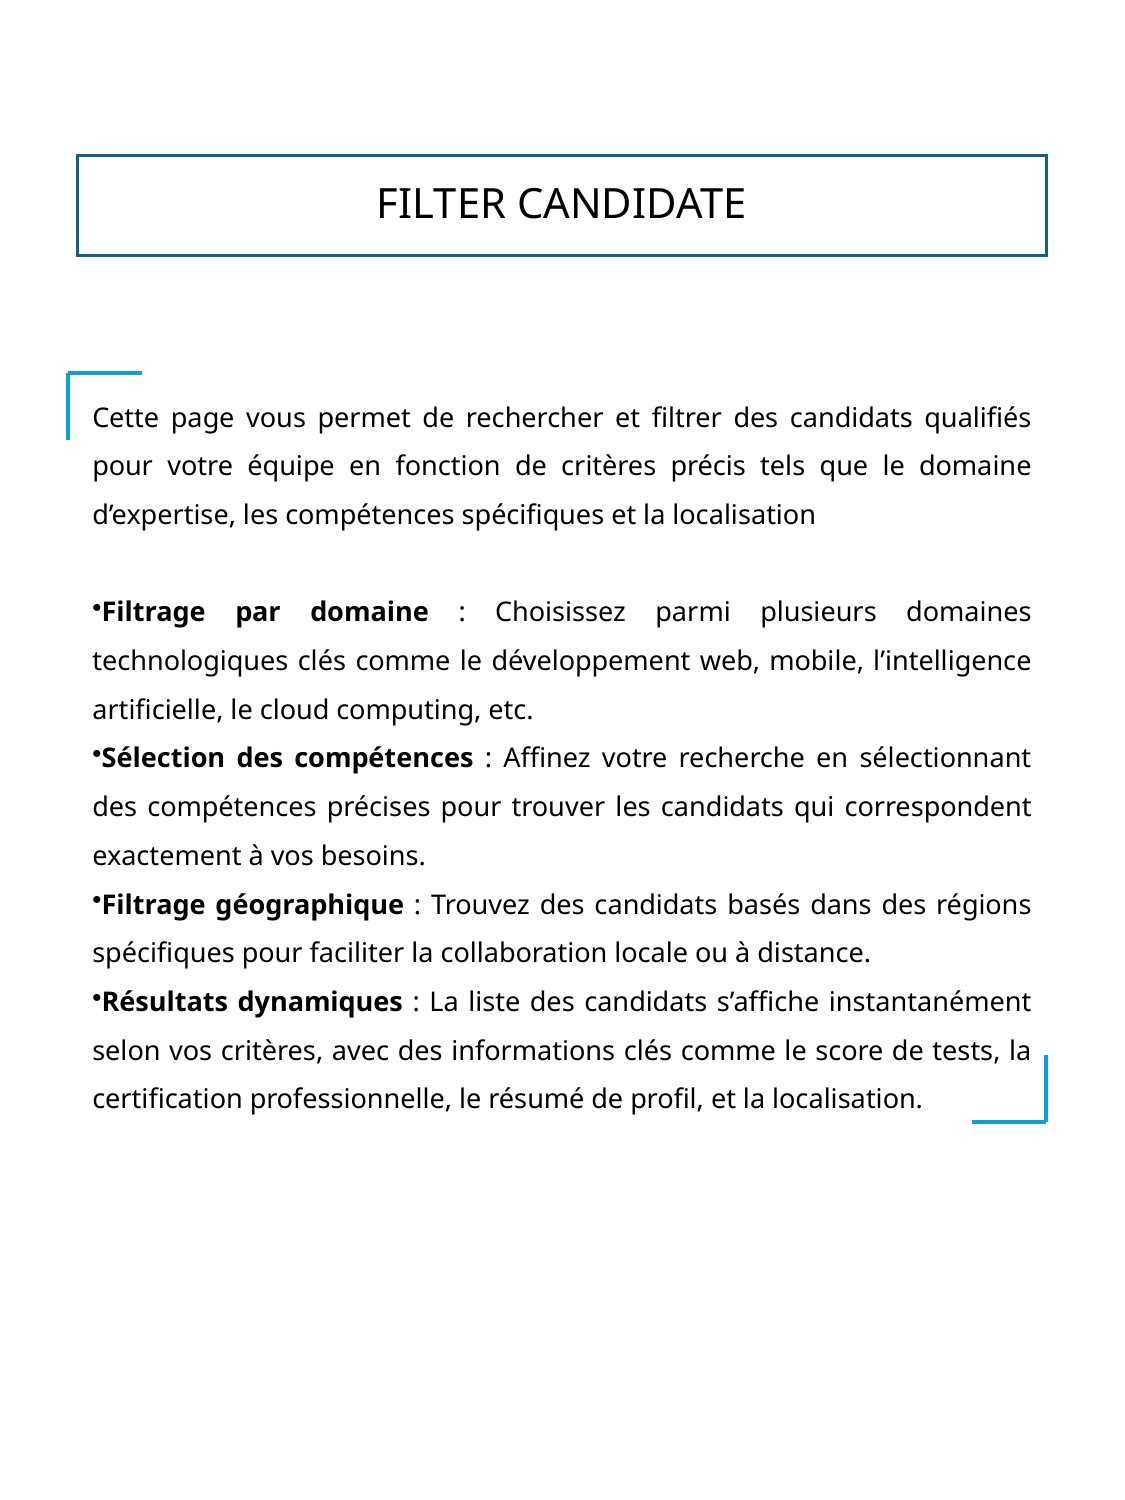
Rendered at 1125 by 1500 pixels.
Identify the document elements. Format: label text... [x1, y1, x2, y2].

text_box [971, 1054, 1047, 1123]
text_box Filtrage par domaine : Choisissez parmi plusieurs domaines technologiques clés comme le développement web, mobile, l’intelligence artificielle, le cloud computing, etc. Sélection des compétences : Affinez votre recherche en sélectionnant des compétences précises pour trouver les candidats qui correspondent exactement à vos besoins. Filtrage géographique : Trouvez des candidats basés dans des régions spécifiques pour faciliter la collaboration locale ou à distance. Résultats dynamiques : La liste des candidats s’affiche instantanément selon vos critères, avec des informations clés comme le score de tests, la certification professionnelle, le résumé de profil, et la localisation. [77, 571, 1047, 1122]
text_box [67, 372, 143, 441]
title FILTER CANDIDATE [76, 154, 1048, 257]
list Cette page vous permet de rechercher et filtrer des candidats qualifiés pour votre équipe en fonction de critères précis tels que le domaine d’expertise, les compétences spécifiques et la localisation [77, 376, 1047, 571]
